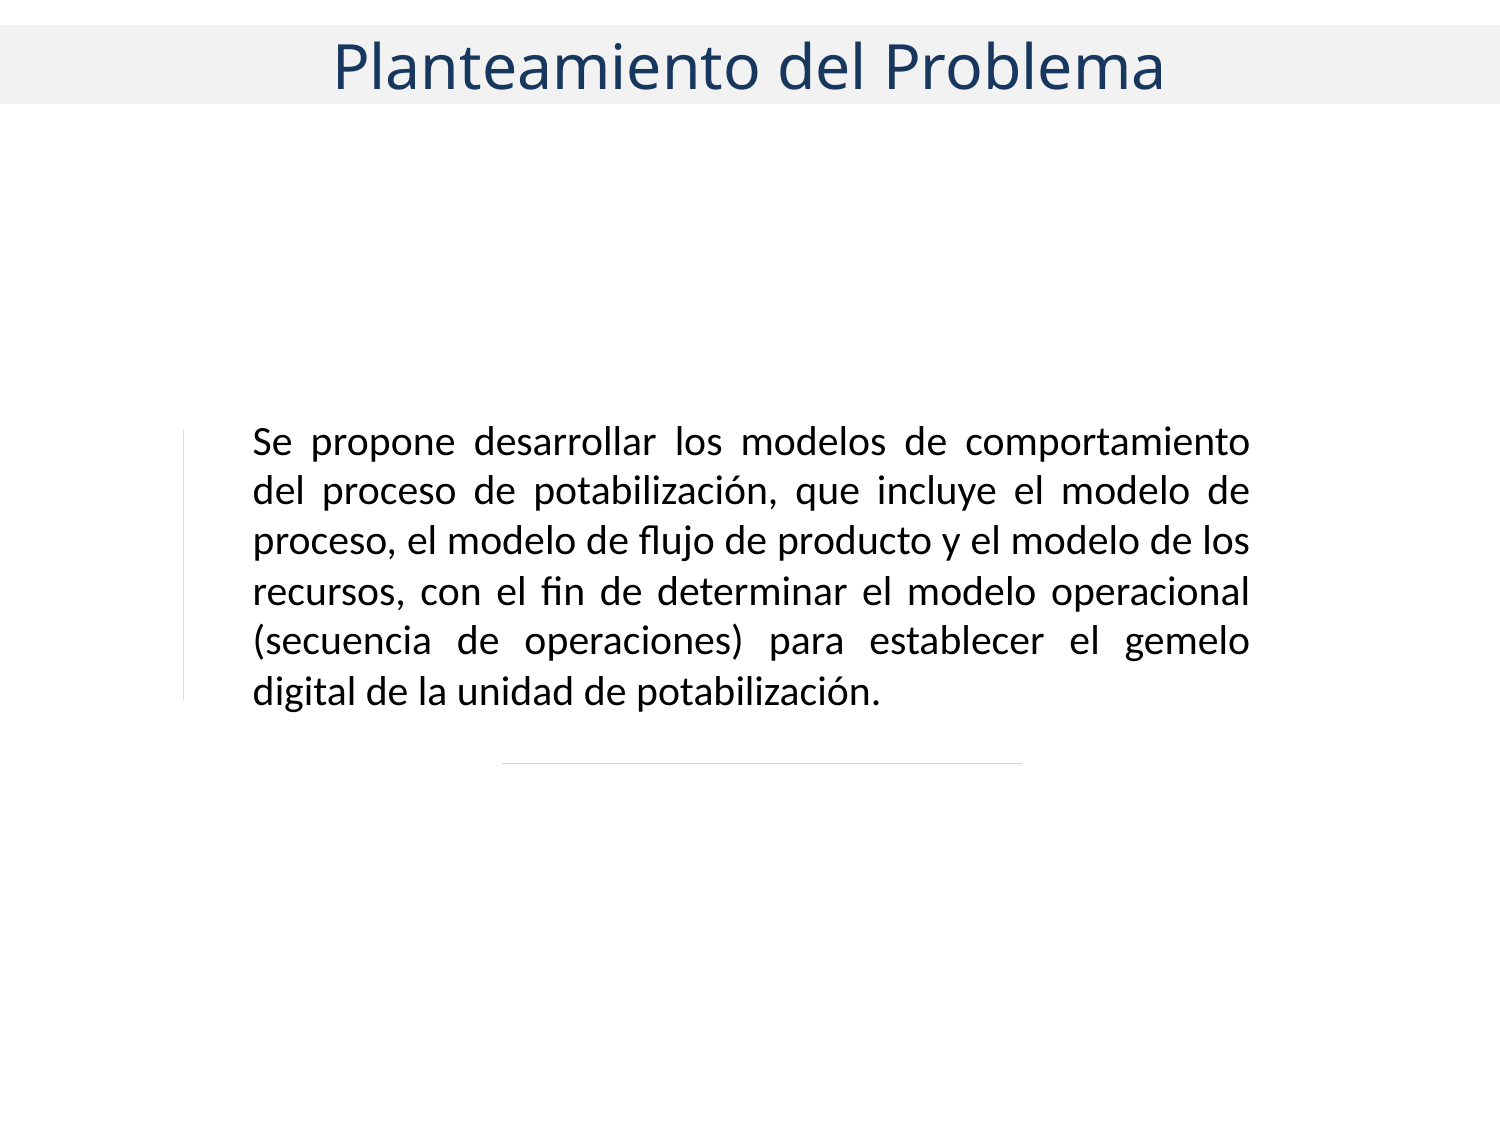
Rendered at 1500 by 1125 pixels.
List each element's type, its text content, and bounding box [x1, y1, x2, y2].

text_box Se propone desarrollar los modelos de comportamiento del proceso de potabilización, que incluye el modelo de proceso, el modelo de flujo de producto y el modelo de los recursos, con el fin de determinar el modelo operacional (secuencia de operaciones) para establecer el gemelo digital de la unidad de potabilización. [237, 405, 1266, 721]
text_box Planteamiento del Problema [0, 25, 1500, 104]
